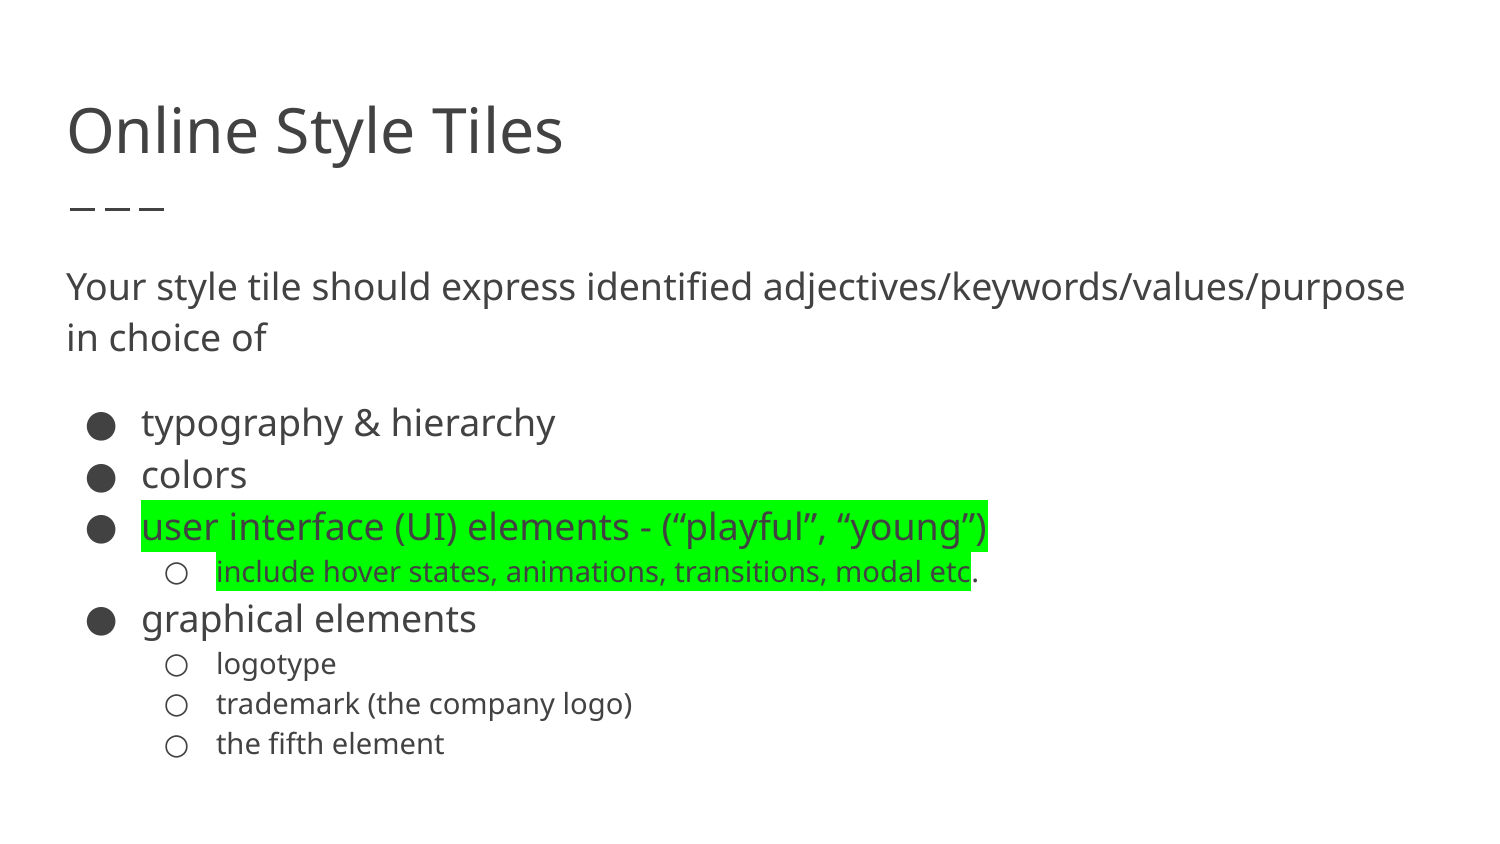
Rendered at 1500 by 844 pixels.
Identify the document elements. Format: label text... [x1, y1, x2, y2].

list Your style tile should express identified adjectives/keywords/values/purpose in choice of typography & hierarchy colors user interface (UI) elements - (“playful”, “young”) include hover states, animations, transitions, modal etc. graphical elements logotype trademark (the company logo) the fifth element [51, 240, 1449, 750]
title Online Style Tiles [51, 61, 1449, 182]
